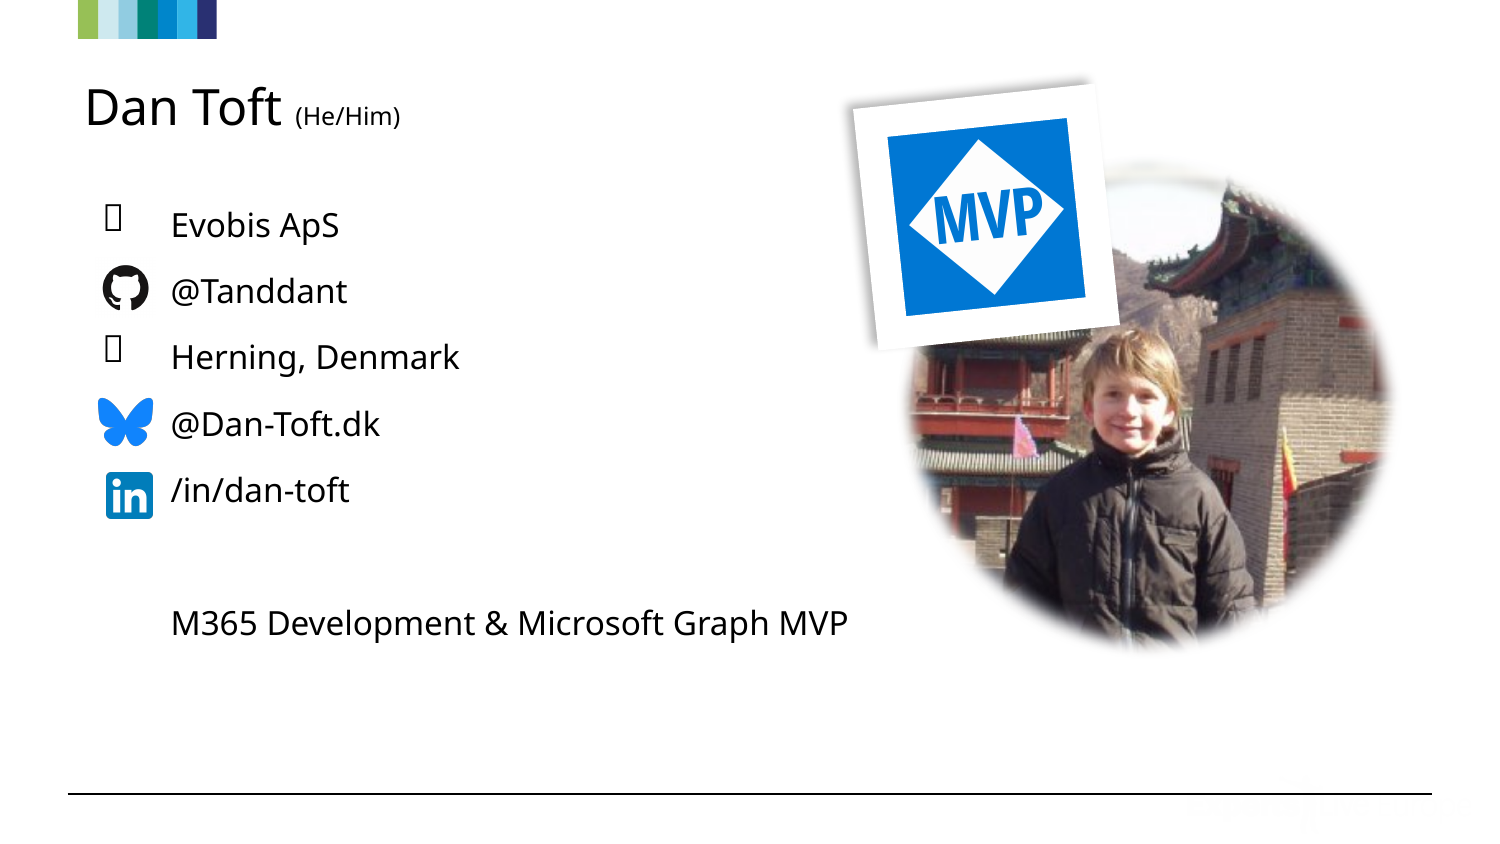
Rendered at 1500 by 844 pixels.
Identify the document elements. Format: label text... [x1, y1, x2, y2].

list Evobis ApS @Tanddant Herning, Denmark @Dan-Toft.dk /in/dan-toft M365 Development & Microsoft Graph MVP [170, 178, 866, 743]
title Dan Toft (He/Him) [69, 67, 751, 179]
picture [0, 0, 1500, 844]
text_box 📍 [87, 317, 171, 378]
text_box 🏢 [87, 186, 171, 247]
